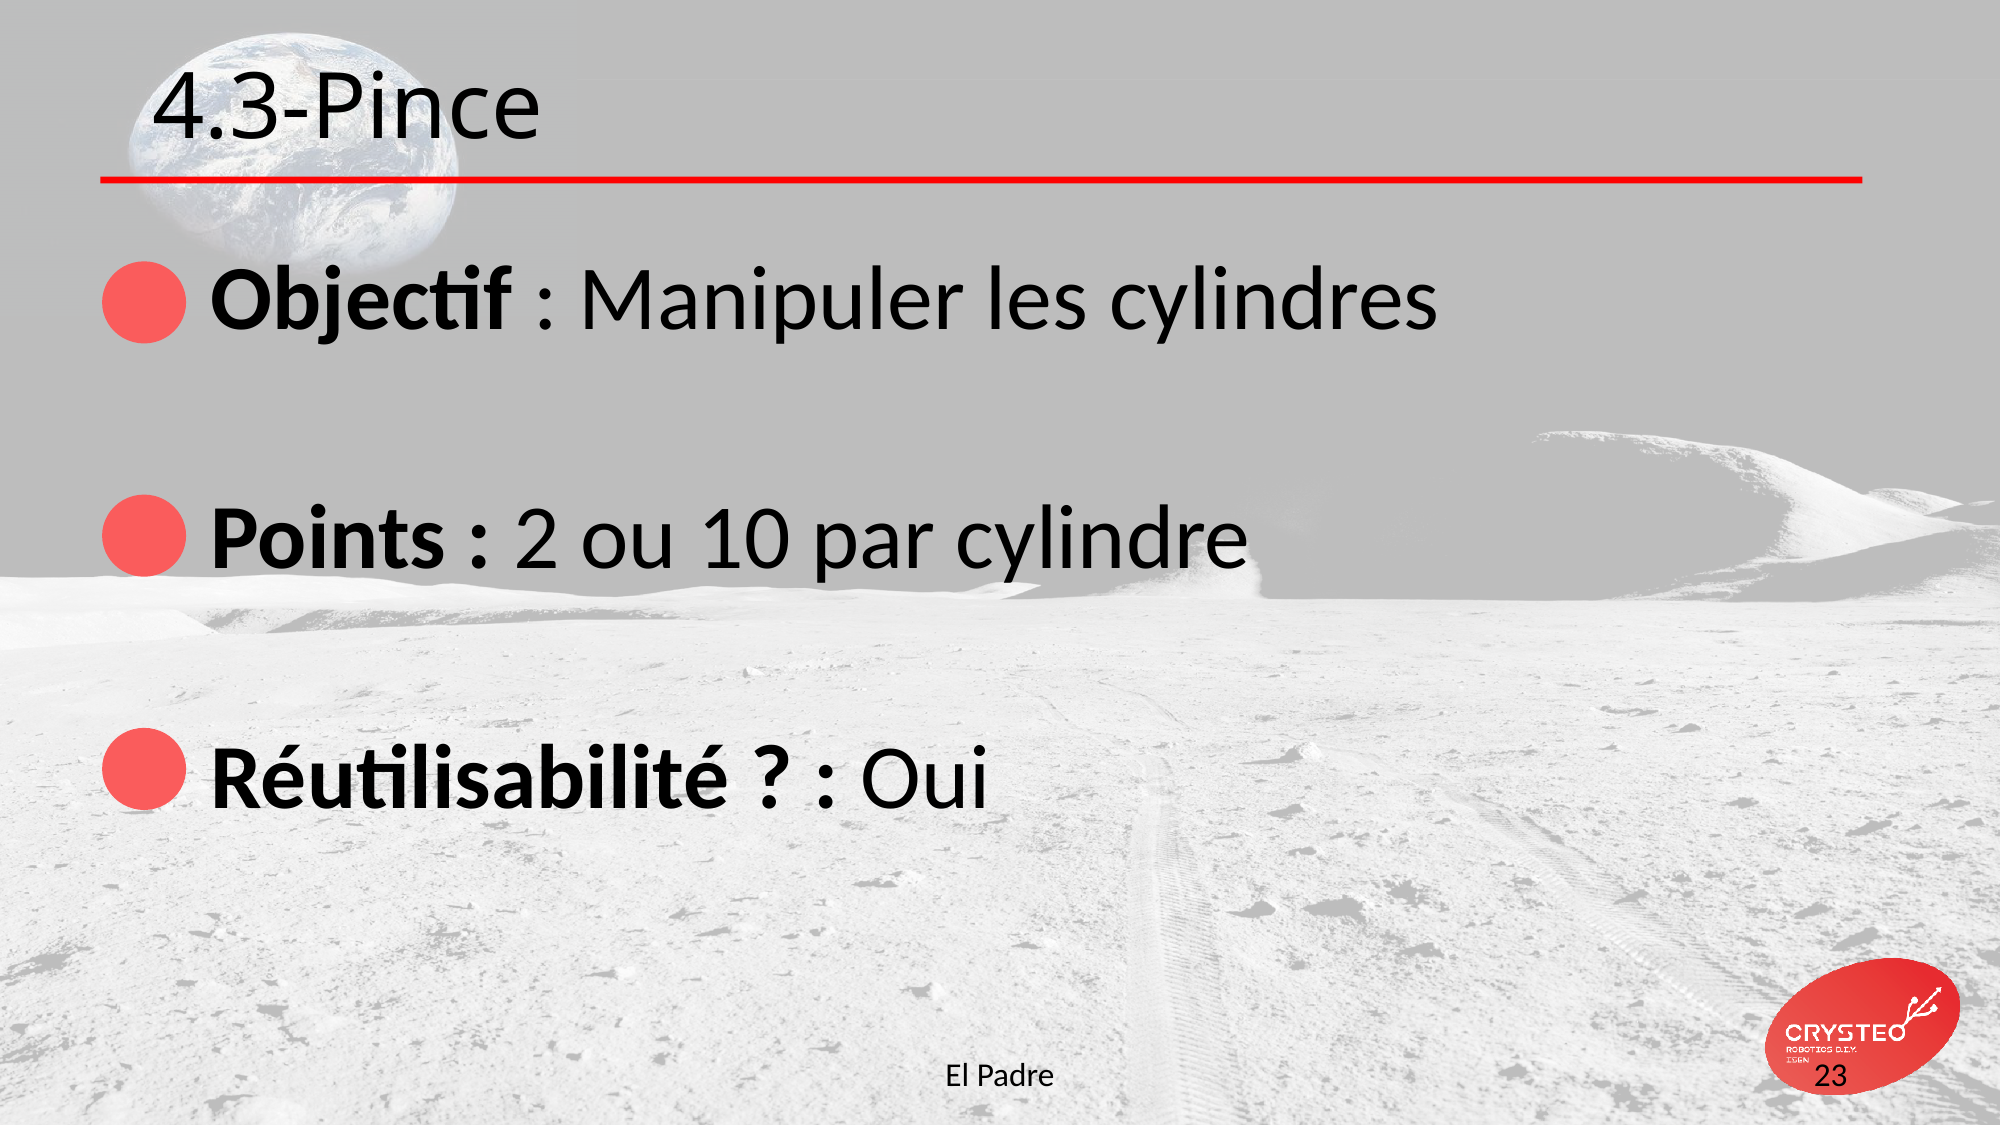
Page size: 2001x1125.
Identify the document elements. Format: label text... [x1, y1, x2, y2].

picture [1765, 958, 1960, 1095]
list Objectif : Manipuler les cylindres Points : 2 ou 10 par cylindre Réutilisabilité ? : Oui [137, 242, 1863, 1043]
text_box 4.3-Pince [137, 0, 1863, 179]
text_box [101, 260, 188, 345]
footer El Padre [662, 1042, 1338, 1103]
text_box 4.3-Pince [137, 181, 1863, 218]
text_box [101, 493, 188, 578]
text_box [101, 726, 188, 812]
slide_number 23 [1412, 1042, 1863, 1103]
